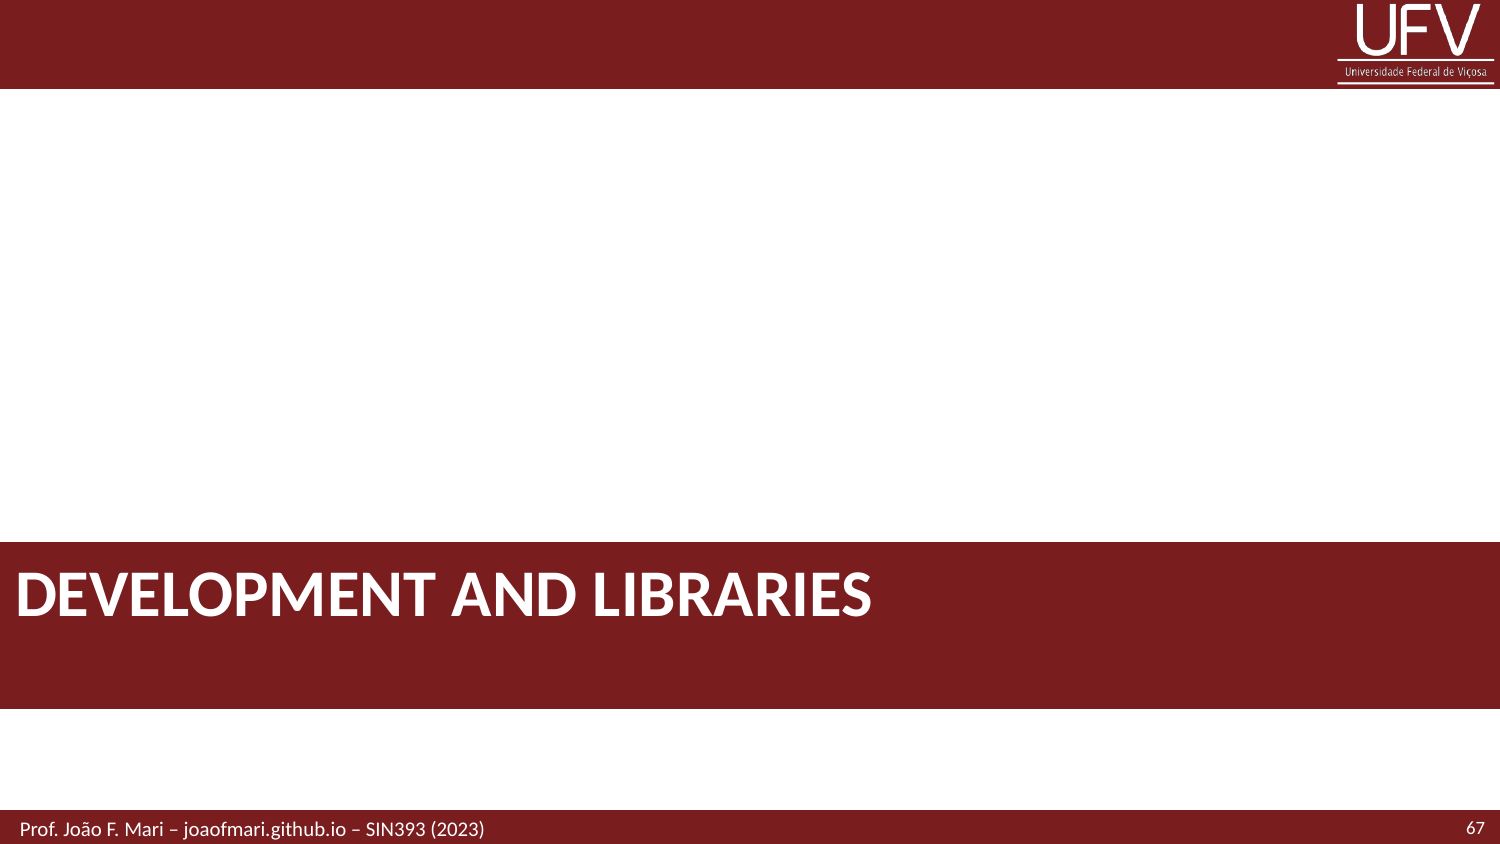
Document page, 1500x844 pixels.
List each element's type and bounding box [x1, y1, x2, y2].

slide_number [1328, 811, 1500, 844]
title [0, 542, 1500, 710]
picture [1330, 0, 1500, 92]
footer [0, 812, 1034, 844]
